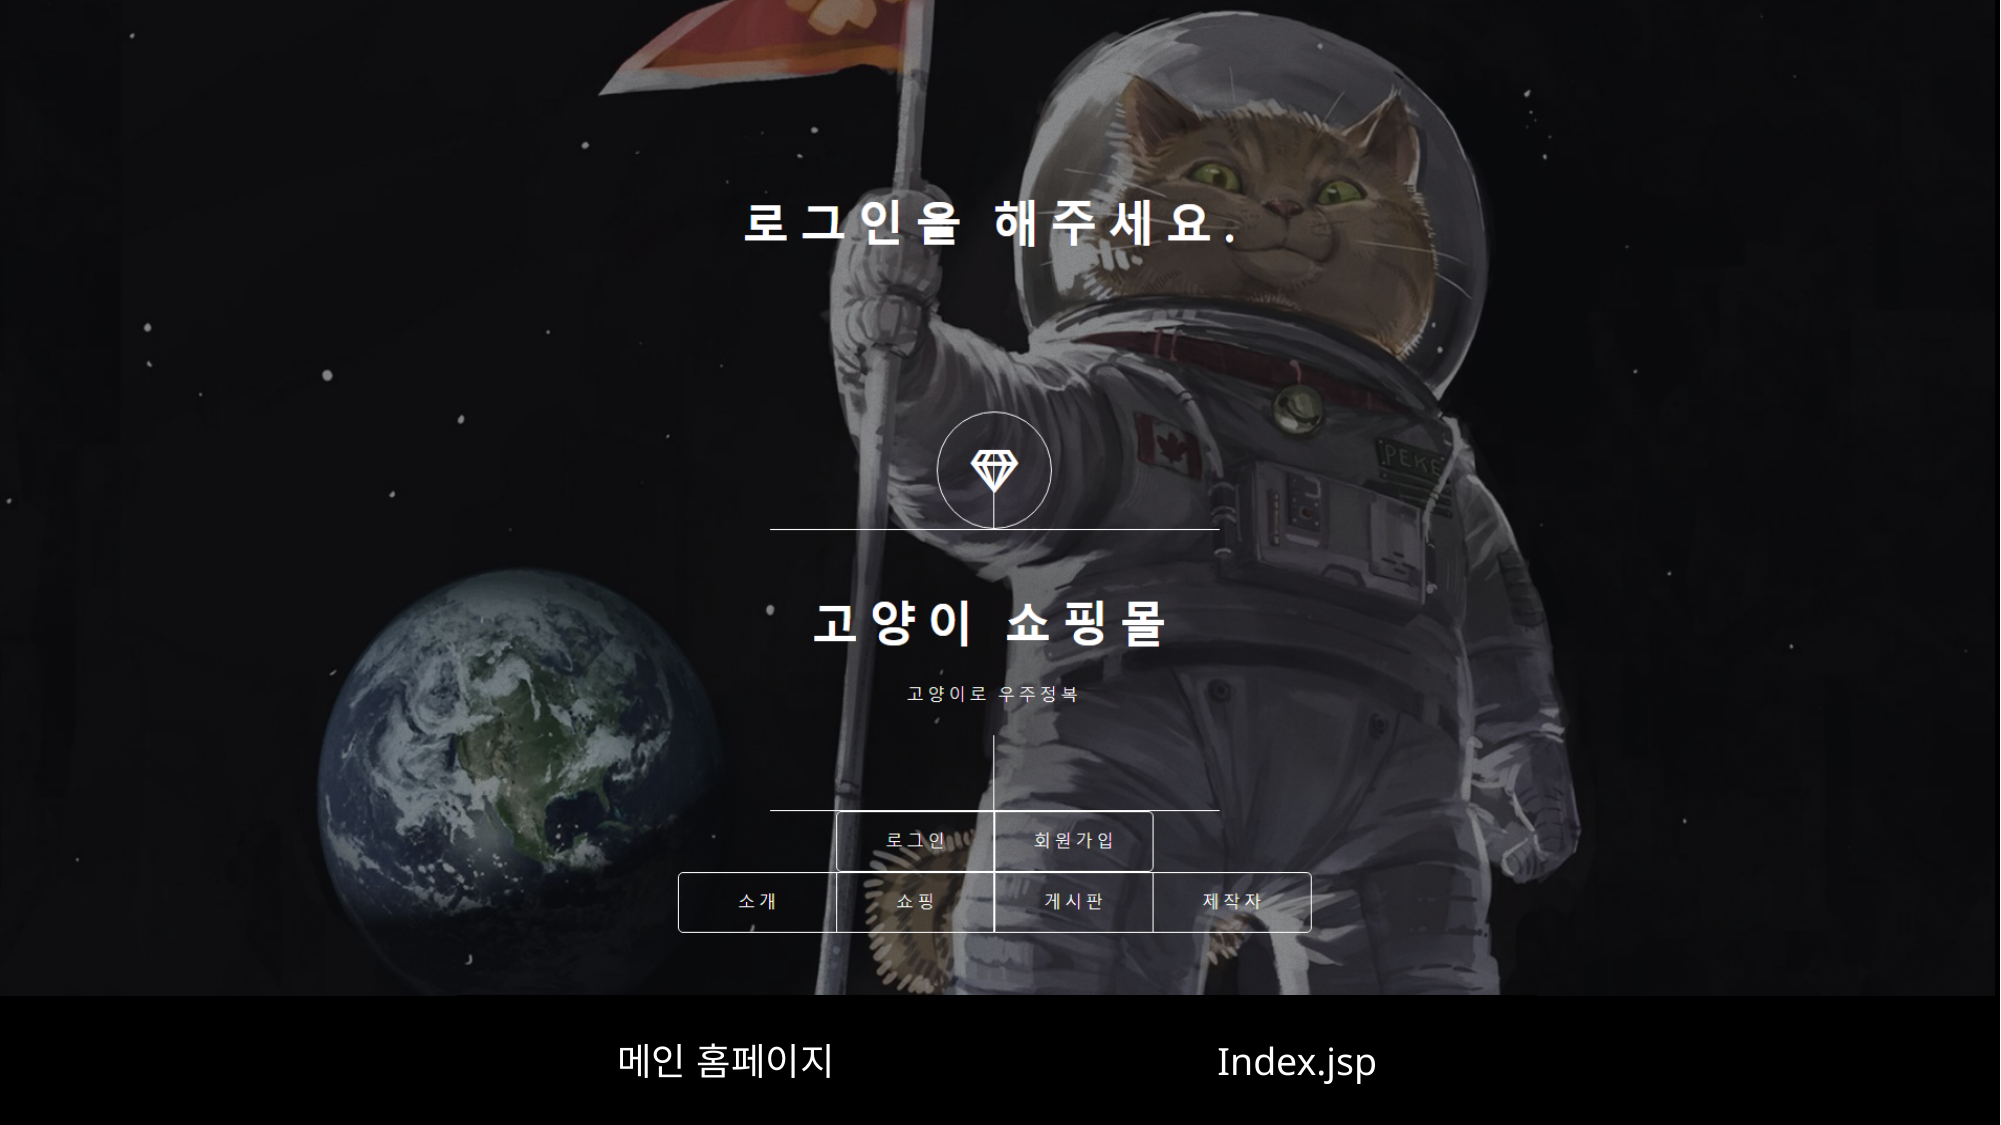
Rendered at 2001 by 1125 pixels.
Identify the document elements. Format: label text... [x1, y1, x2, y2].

text_box 메인 홈페이지 Index.jsp [457, 996, 1537, 1125]
picture [0, 0, 1995, 996]
